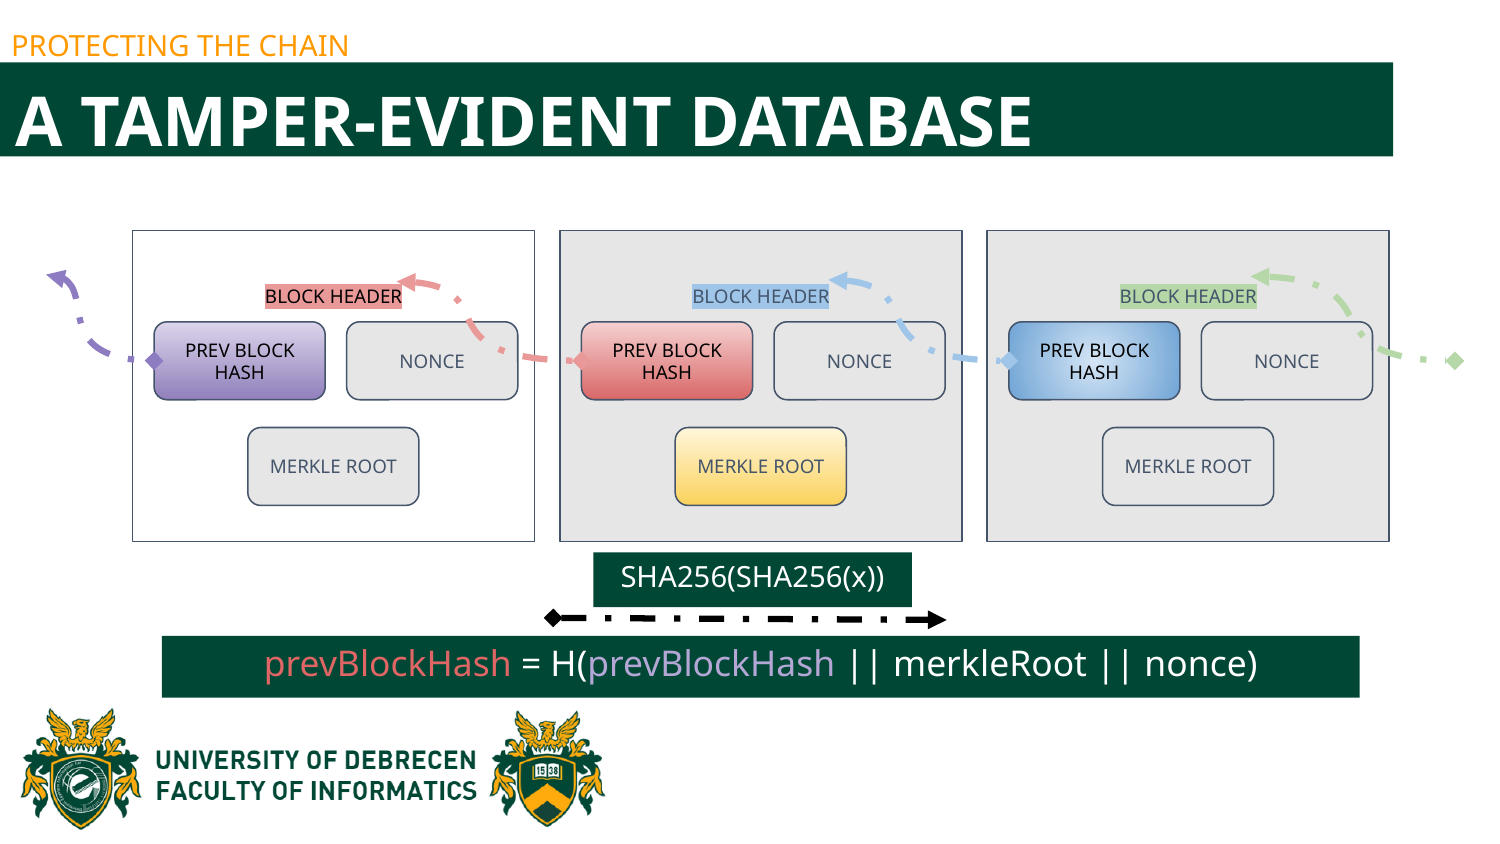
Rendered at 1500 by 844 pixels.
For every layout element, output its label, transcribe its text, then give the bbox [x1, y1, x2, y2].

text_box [1250, 276, 1455, 361]
text_box MERKLE ROOT [247, 427, 419, 506]
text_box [828, 279, 1009, 361]
title A TAMPER-EVIDENT DATABASE [0, 62, 1394, 157]
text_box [46, 274, 155, 361]
text_box NONCE [774, 321, 946, 400]
text_box PREV BLOCK HASH [154, 321, 326, 400]
text_box BLOCK HEADER [559, 230, 962, 542]
text_box MERKLE ROOT [675, 427, 847, 506]
text_box prevBlockHash = H(prevBlockHash || merkleRoot || nonce) [161, 635, 1360, 698]
text_box NONCE [346, 321, 518, 400]
text_box BLOCK HEADER [132, 230, 535, 542]
text_box MERKLE ROOT [1102, 427, 1274, 506]
text_box SHA256(SHA256(x)) [593, 552, 912, 608]
text_box PREV BLOCK HASH [1008, 321, 1180, 400]
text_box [396, 281, 582, 361]
text_box NONCE [1201, 321, 1373, 400]
text_box BLOCK HEADER [987, 230, 1390, 542]
text_box PREV BLOCK HASH [581, 321, 753, 400]
title PROTECTING THE CHAIN [0, 16, 1390, 81]
picture [0, 0, 1500, 844]
